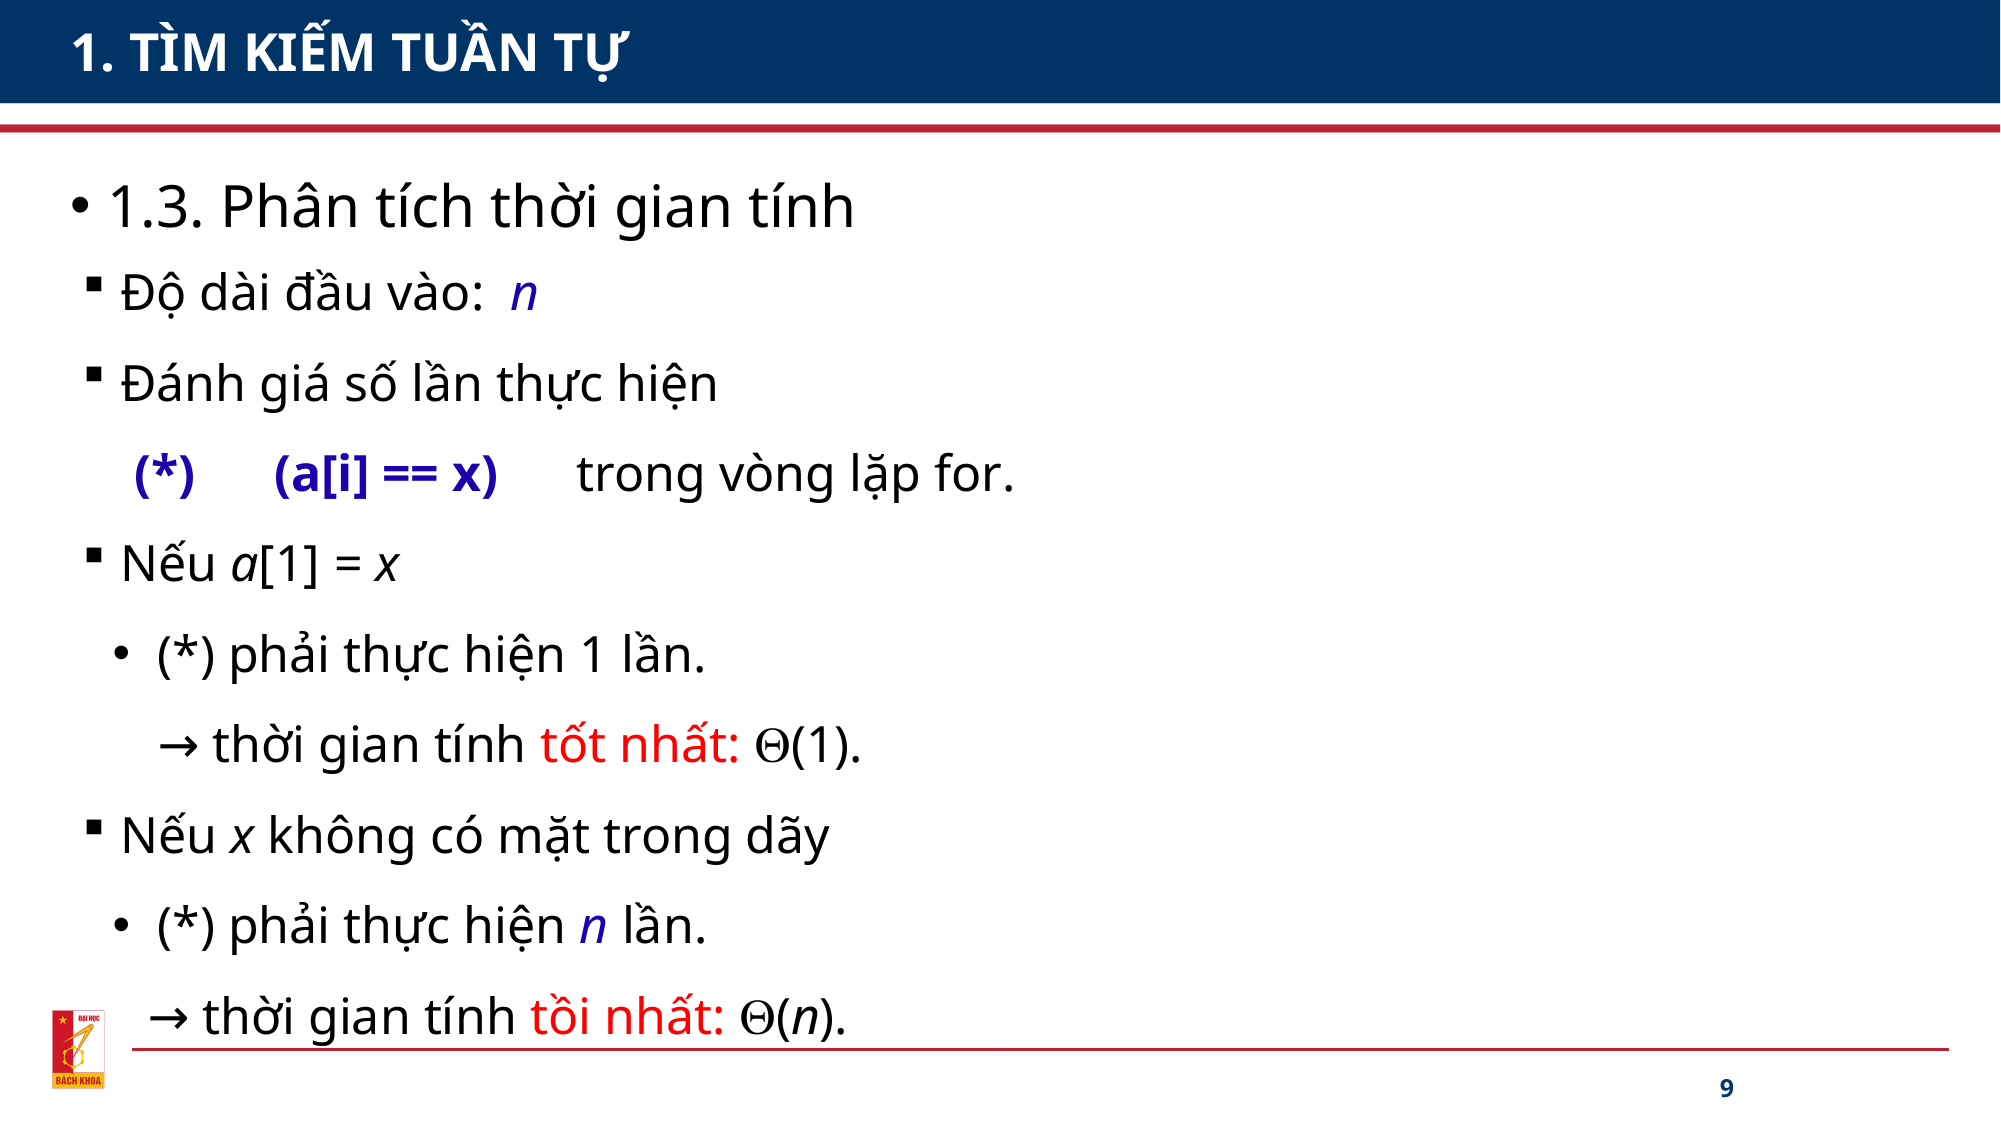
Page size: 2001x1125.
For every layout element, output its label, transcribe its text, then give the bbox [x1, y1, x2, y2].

title 1. TÌM KIẾM TUẦN TỰ [55, 18, 1945, 90]
list 1.3. Phân tích thời gian tính [55, 169, 1945, 980]
slide_number 9 [1502, 1065, 1953, 1125]
picture [0, 0, 2001, 1125]
text_box Độ dài đầu vào: n Đánh giá số lần thực hiện (*) (a[i] == x) trong vòng lặp for. Nếu a[1] = x (*) phải thực hiện 1 lần. → thời gian tính tốt nhất: (1). Nếu x không có mặt trong dãy (*) phải thực hiện n lần. → thời gian tính tồi nhất: (n). [68, 235, 1824, 1068]
